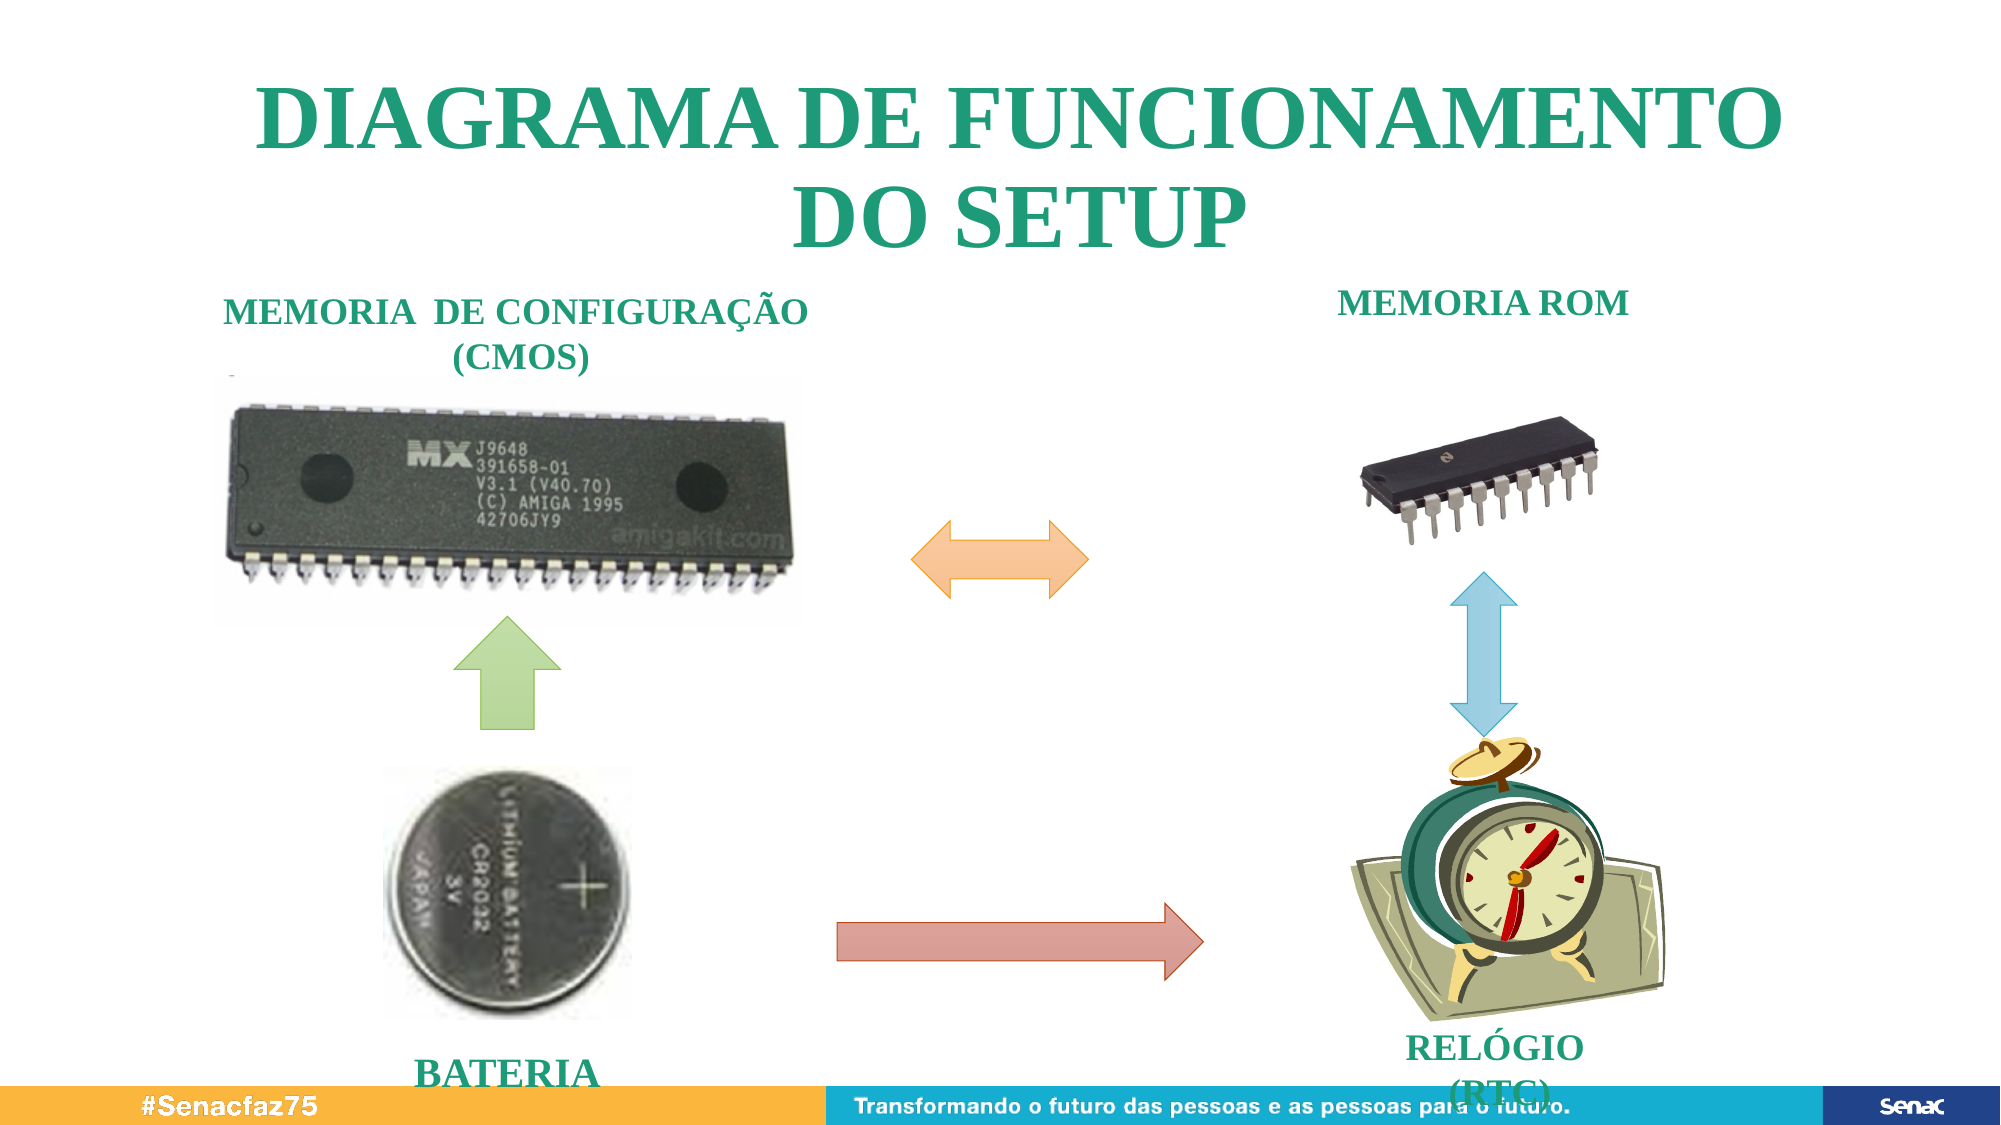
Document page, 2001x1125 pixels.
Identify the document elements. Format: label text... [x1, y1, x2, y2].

text_box BATERIA [345, 1038, 670, 1104]
text_box [452, 626, 562, 730]
text_box [910, 519, 1090, 600]
text_box [1449, 573, 1519, 733]
title Diagrama de funcionamento do setup [212, 59, 1830, 278]
picture [213, 375, 803, 626]
text_box MEMORIA DE CONFIGURAÇÃO (CMOS) [21, 279, 1022, 385]
picture [0, 1078, 2000, 1125]
text_box Memoria ROM [1322, 270, 1646, 331]
text_box Relógio (RTC) [999, 1015, 2000, 1121]
picture [1349, 733, 1671, 1026]
text_box [836, 902, 1205, 982]
picture [383, 766, 632, 1020]
picture [1349, 365, 1610, 573]
